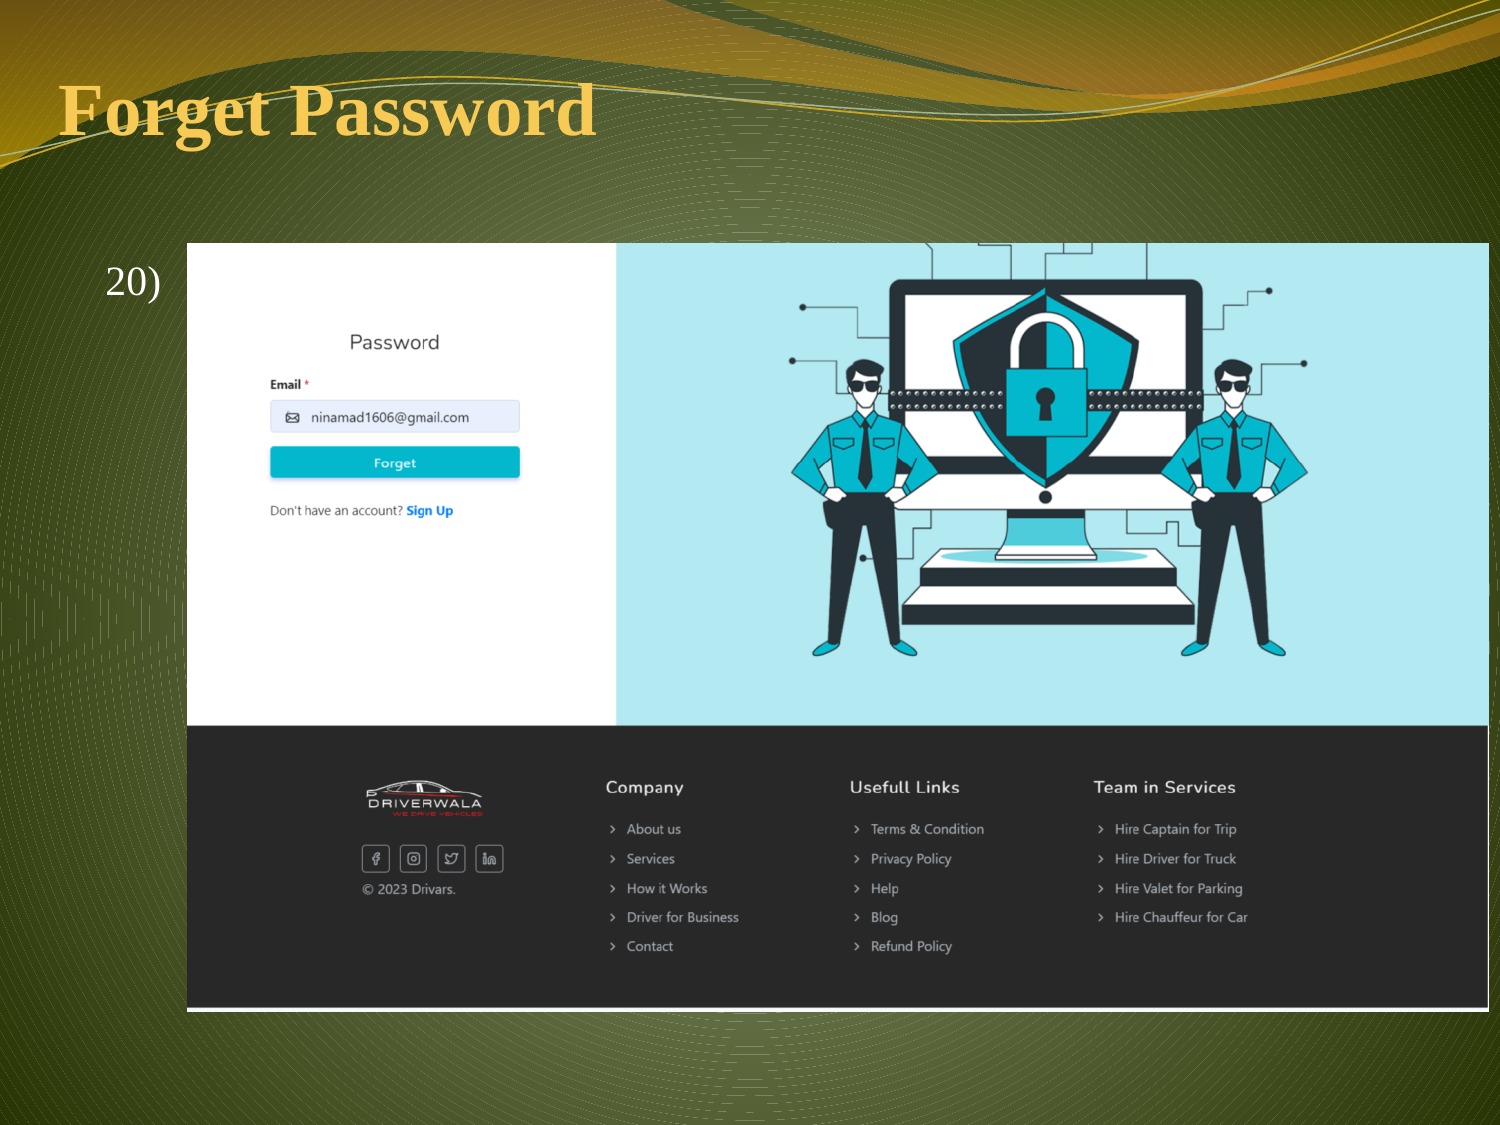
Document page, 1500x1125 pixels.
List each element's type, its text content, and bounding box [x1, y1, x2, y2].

title Forget Password [58, 0, 1347, 150]
title Payment Details [183, 248, 187, 534]
picture [187, 243, 1489, 1013]
subtitle 20) [105, 246, 186, 534]
